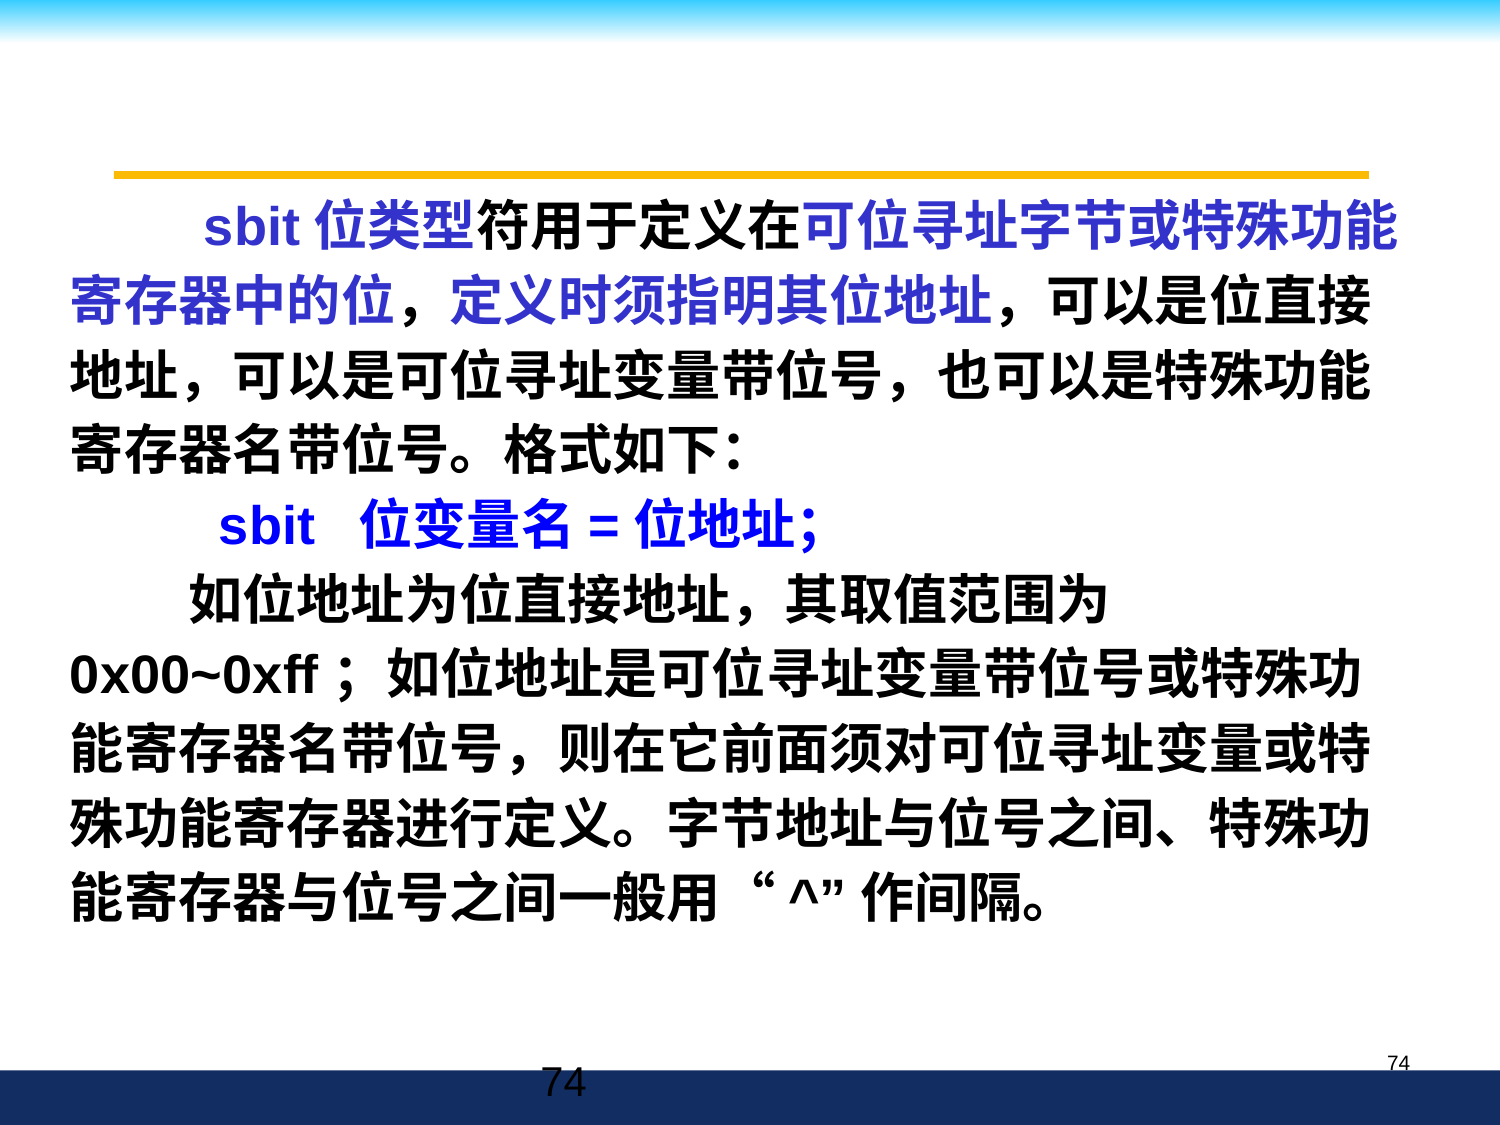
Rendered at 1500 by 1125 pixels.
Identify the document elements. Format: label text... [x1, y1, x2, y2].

footer 74 [525, 1047, 1001, 1123]
slide_number 74 [1074, 1025, 1425, 1100]
text_box sbit位类型符用于定义在可位寻址字节或特殊功能寄存器中的位，定义时须指明其位地址，可以是位直接地址，可以是可位寻址变量带位号，也可以是特殊功能寄存器名带位号。格式如下： sbit 位变量名=位地址； 如位地址为位直接地址，其取值范围为0x00~0xff；如位地址是可位寻址变量带位号或特殊功能寄存器名带位号，则在它前面须对可位寻址变量或特殊功能寄存器进行定义。字节地址与位号之间、特殊功能寄存器与位号之间一般用“^”作间隔。 [55, 174, 1425, 986]
